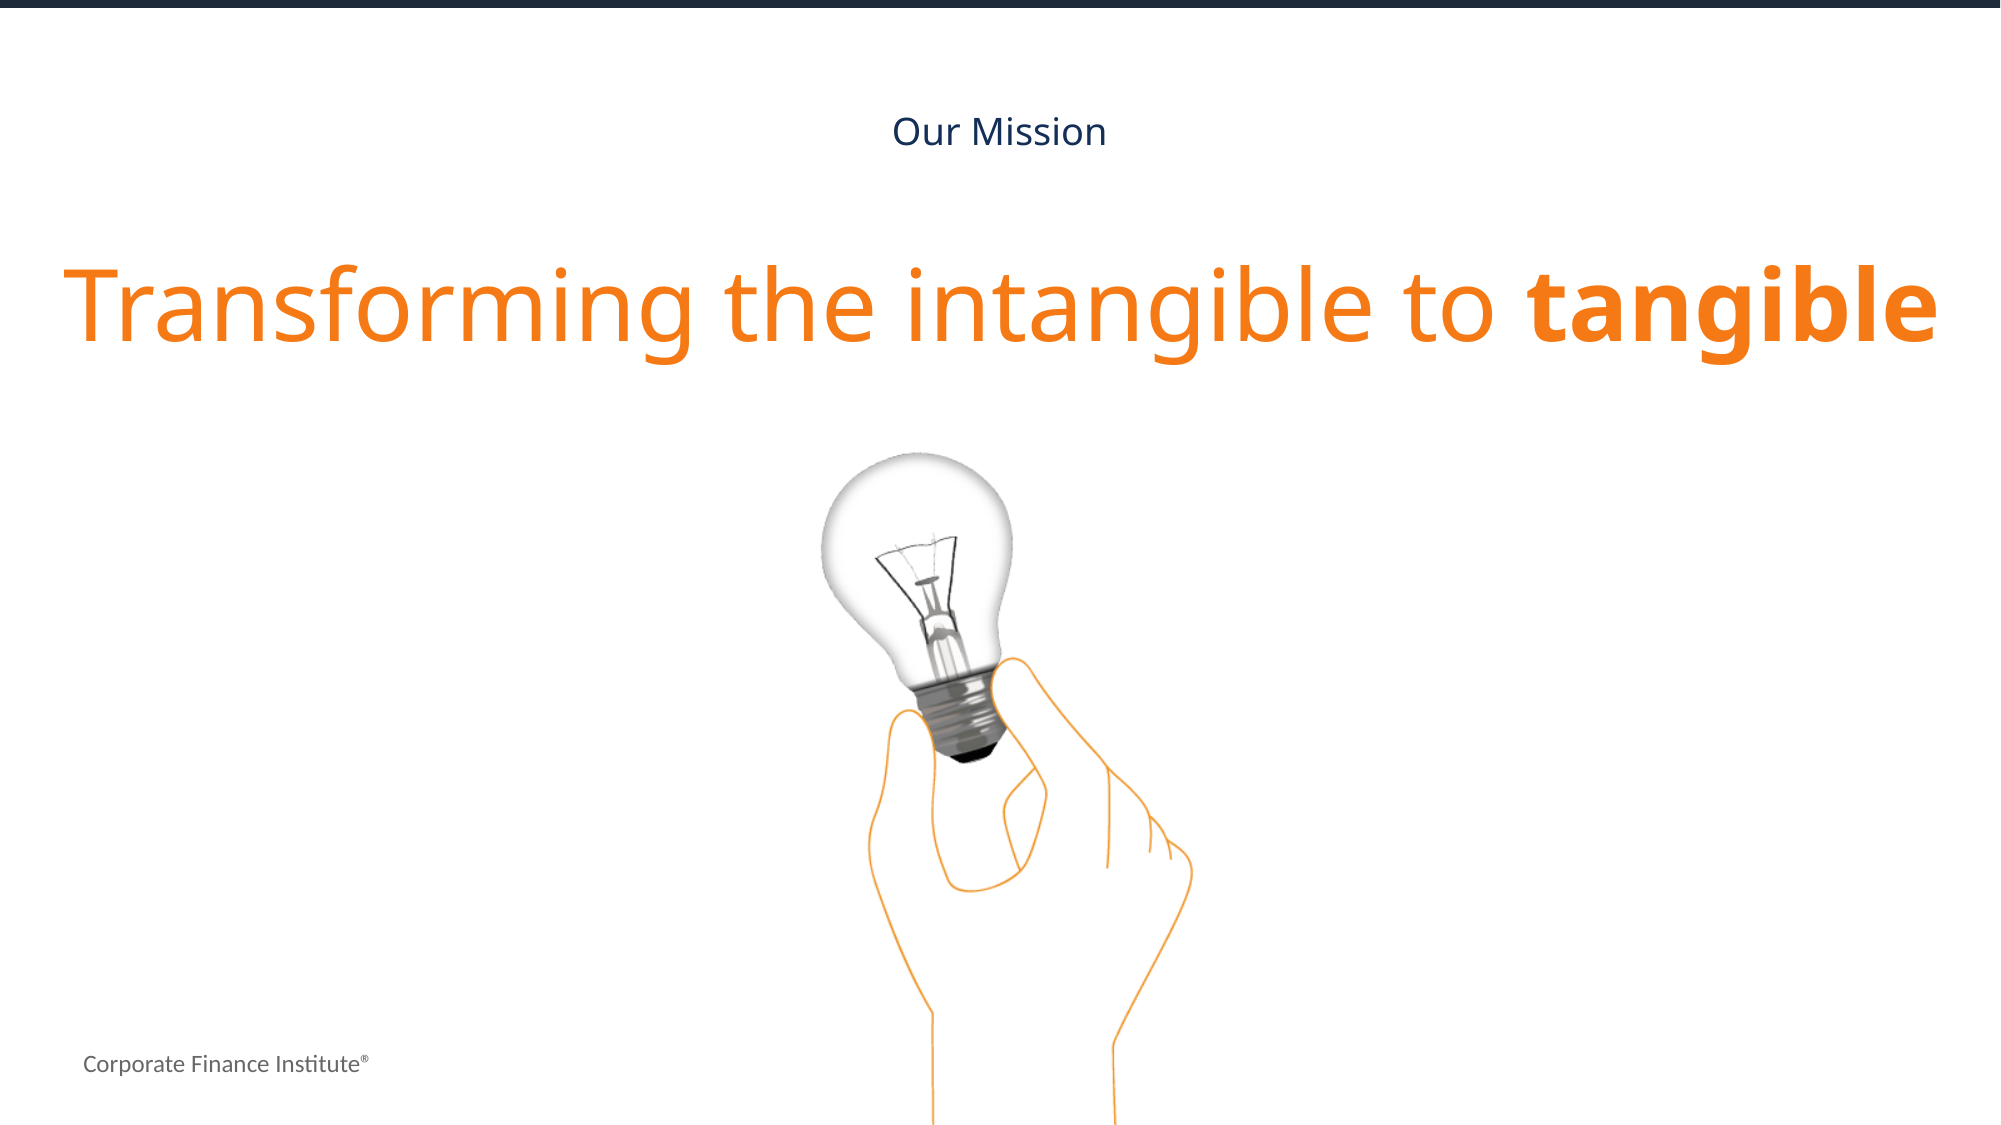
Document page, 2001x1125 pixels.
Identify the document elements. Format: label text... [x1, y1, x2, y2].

text_box Our Mission [249, 105, 1750, 162]
picture [514, 413, 1354, 1125]
text_box Transforming the intangible to tangible [4, 236, 1997, 365]
